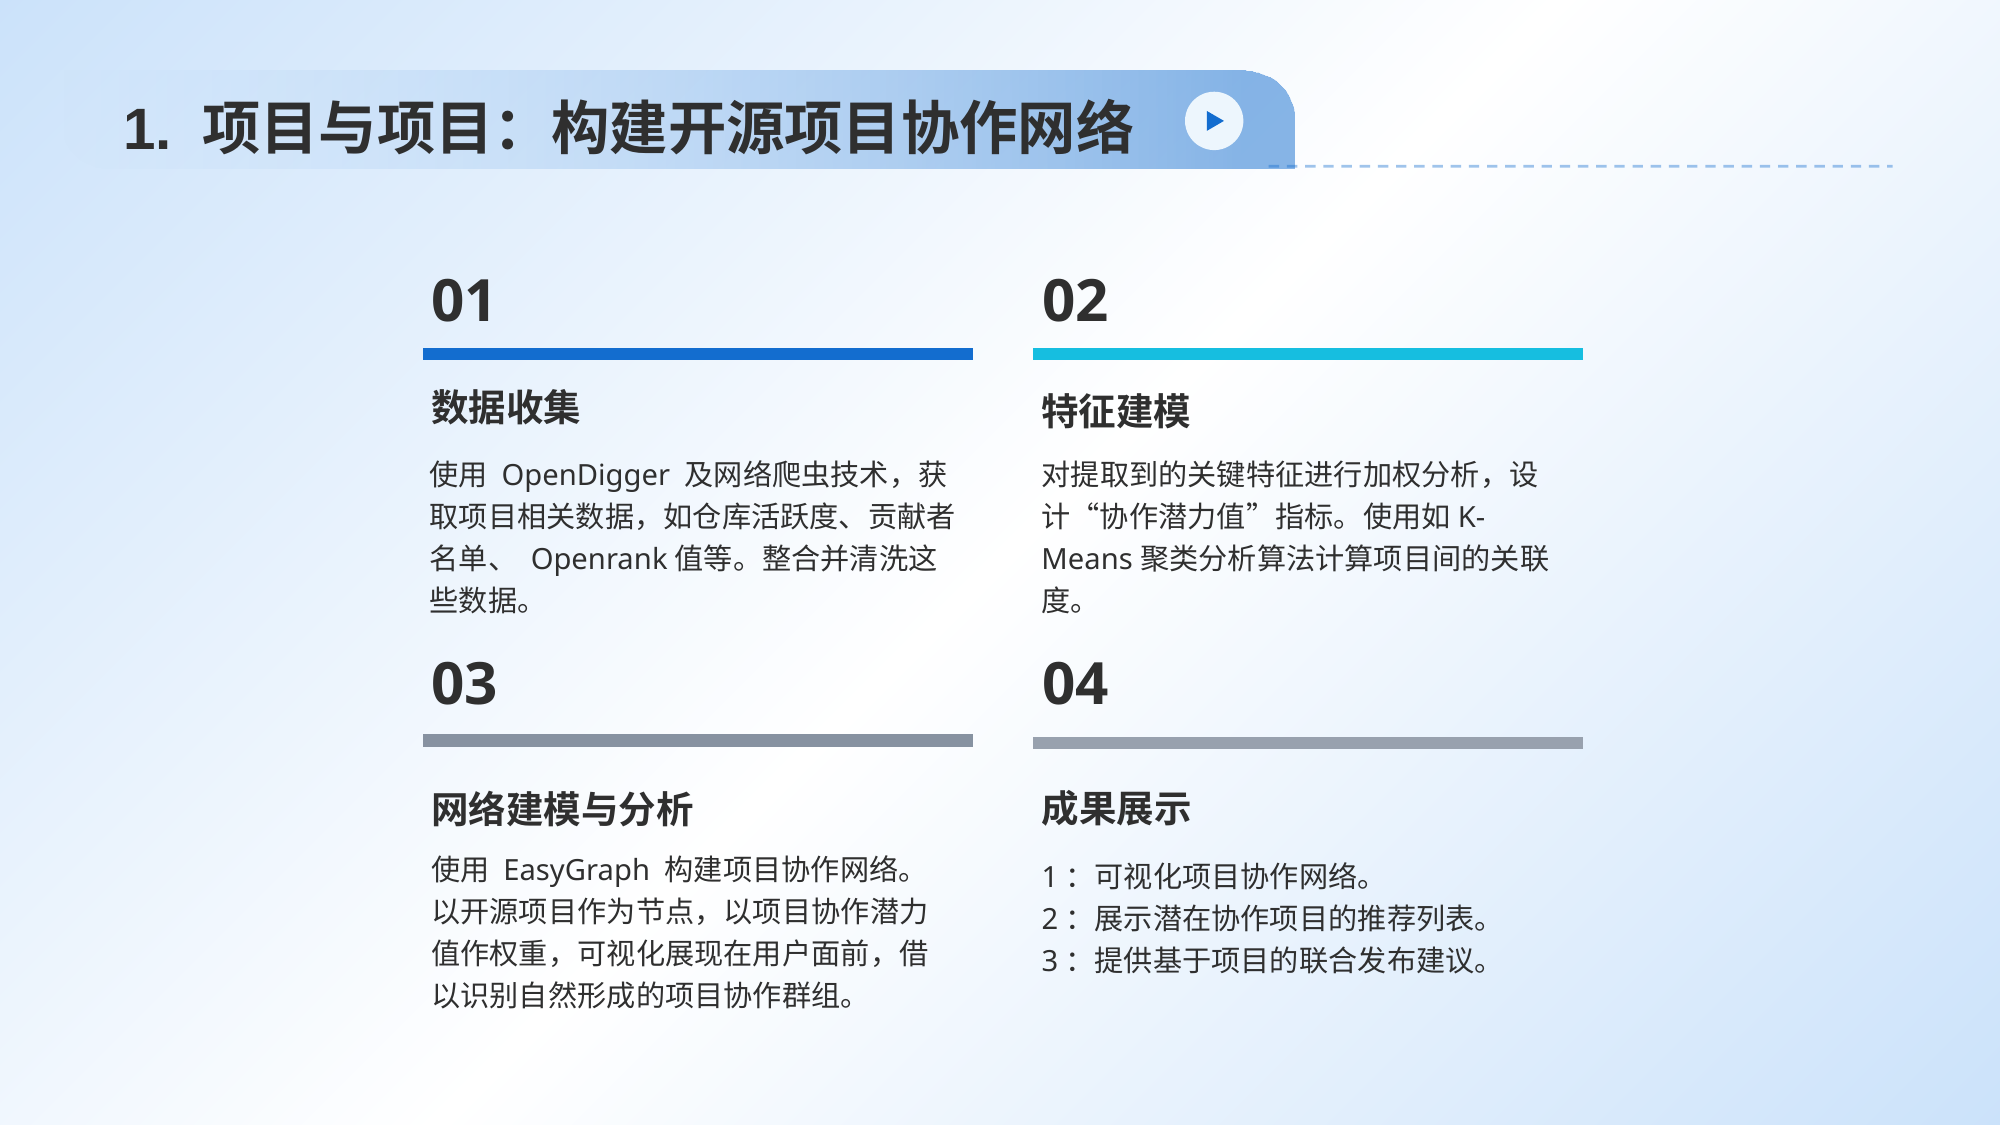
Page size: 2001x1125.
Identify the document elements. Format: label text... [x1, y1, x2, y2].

title 1. 项目与项目：构建开源项目协作网络 [108, 21, 1890, 169]
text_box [411, 256, 1584, 981]
